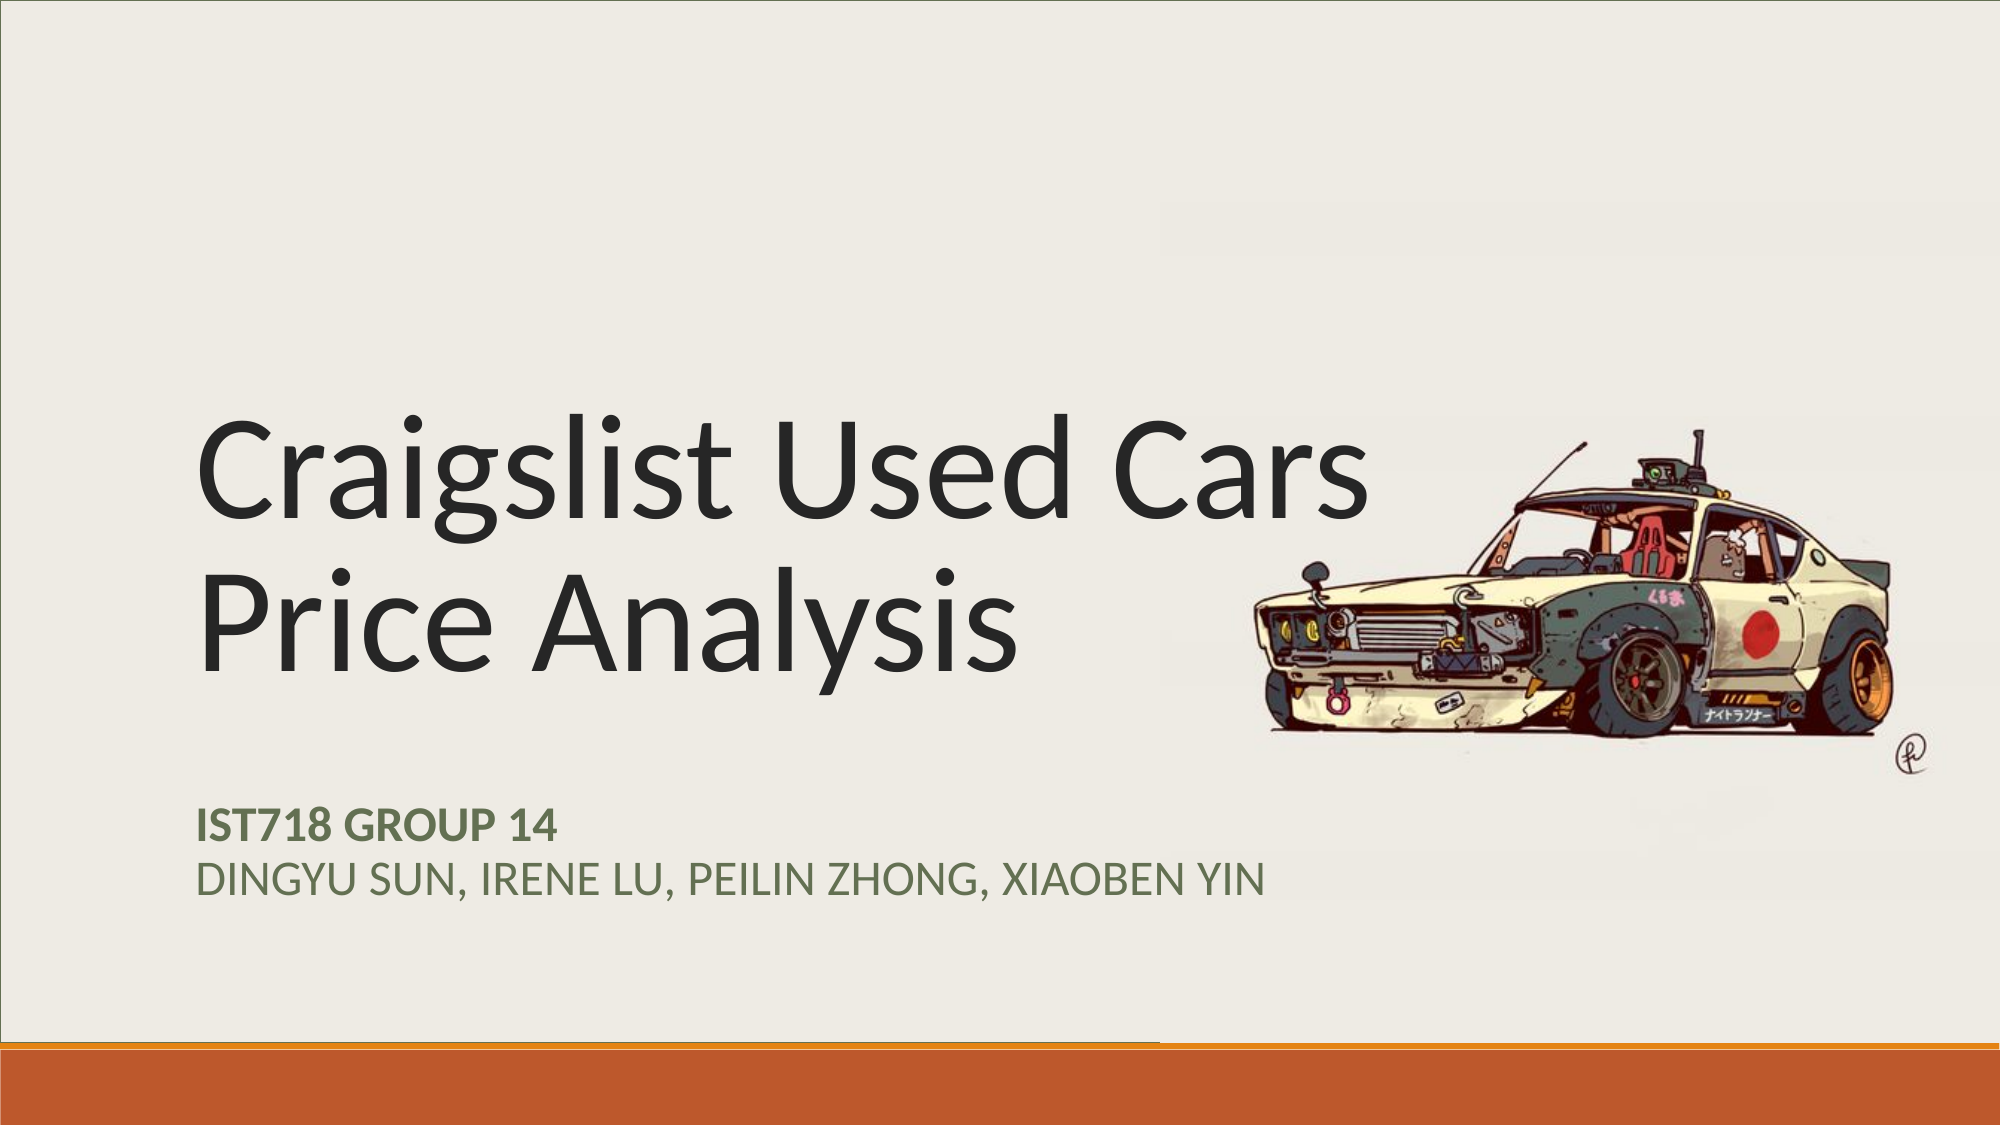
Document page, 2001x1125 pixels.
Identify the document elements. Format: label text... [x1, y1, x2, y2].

text_box [0, 0, 2000, 1043]
picture [1159, 202, 2000, 1043]
title Craigslist Used Cars Price Analysis [180, 124, 1831, 710]
subtitle IST718 GROUP 14 DINGYU SUN, IRENE LU, PEILIN ZHONG, XIAOBEN YIN [180, 730, 1154, 947]
